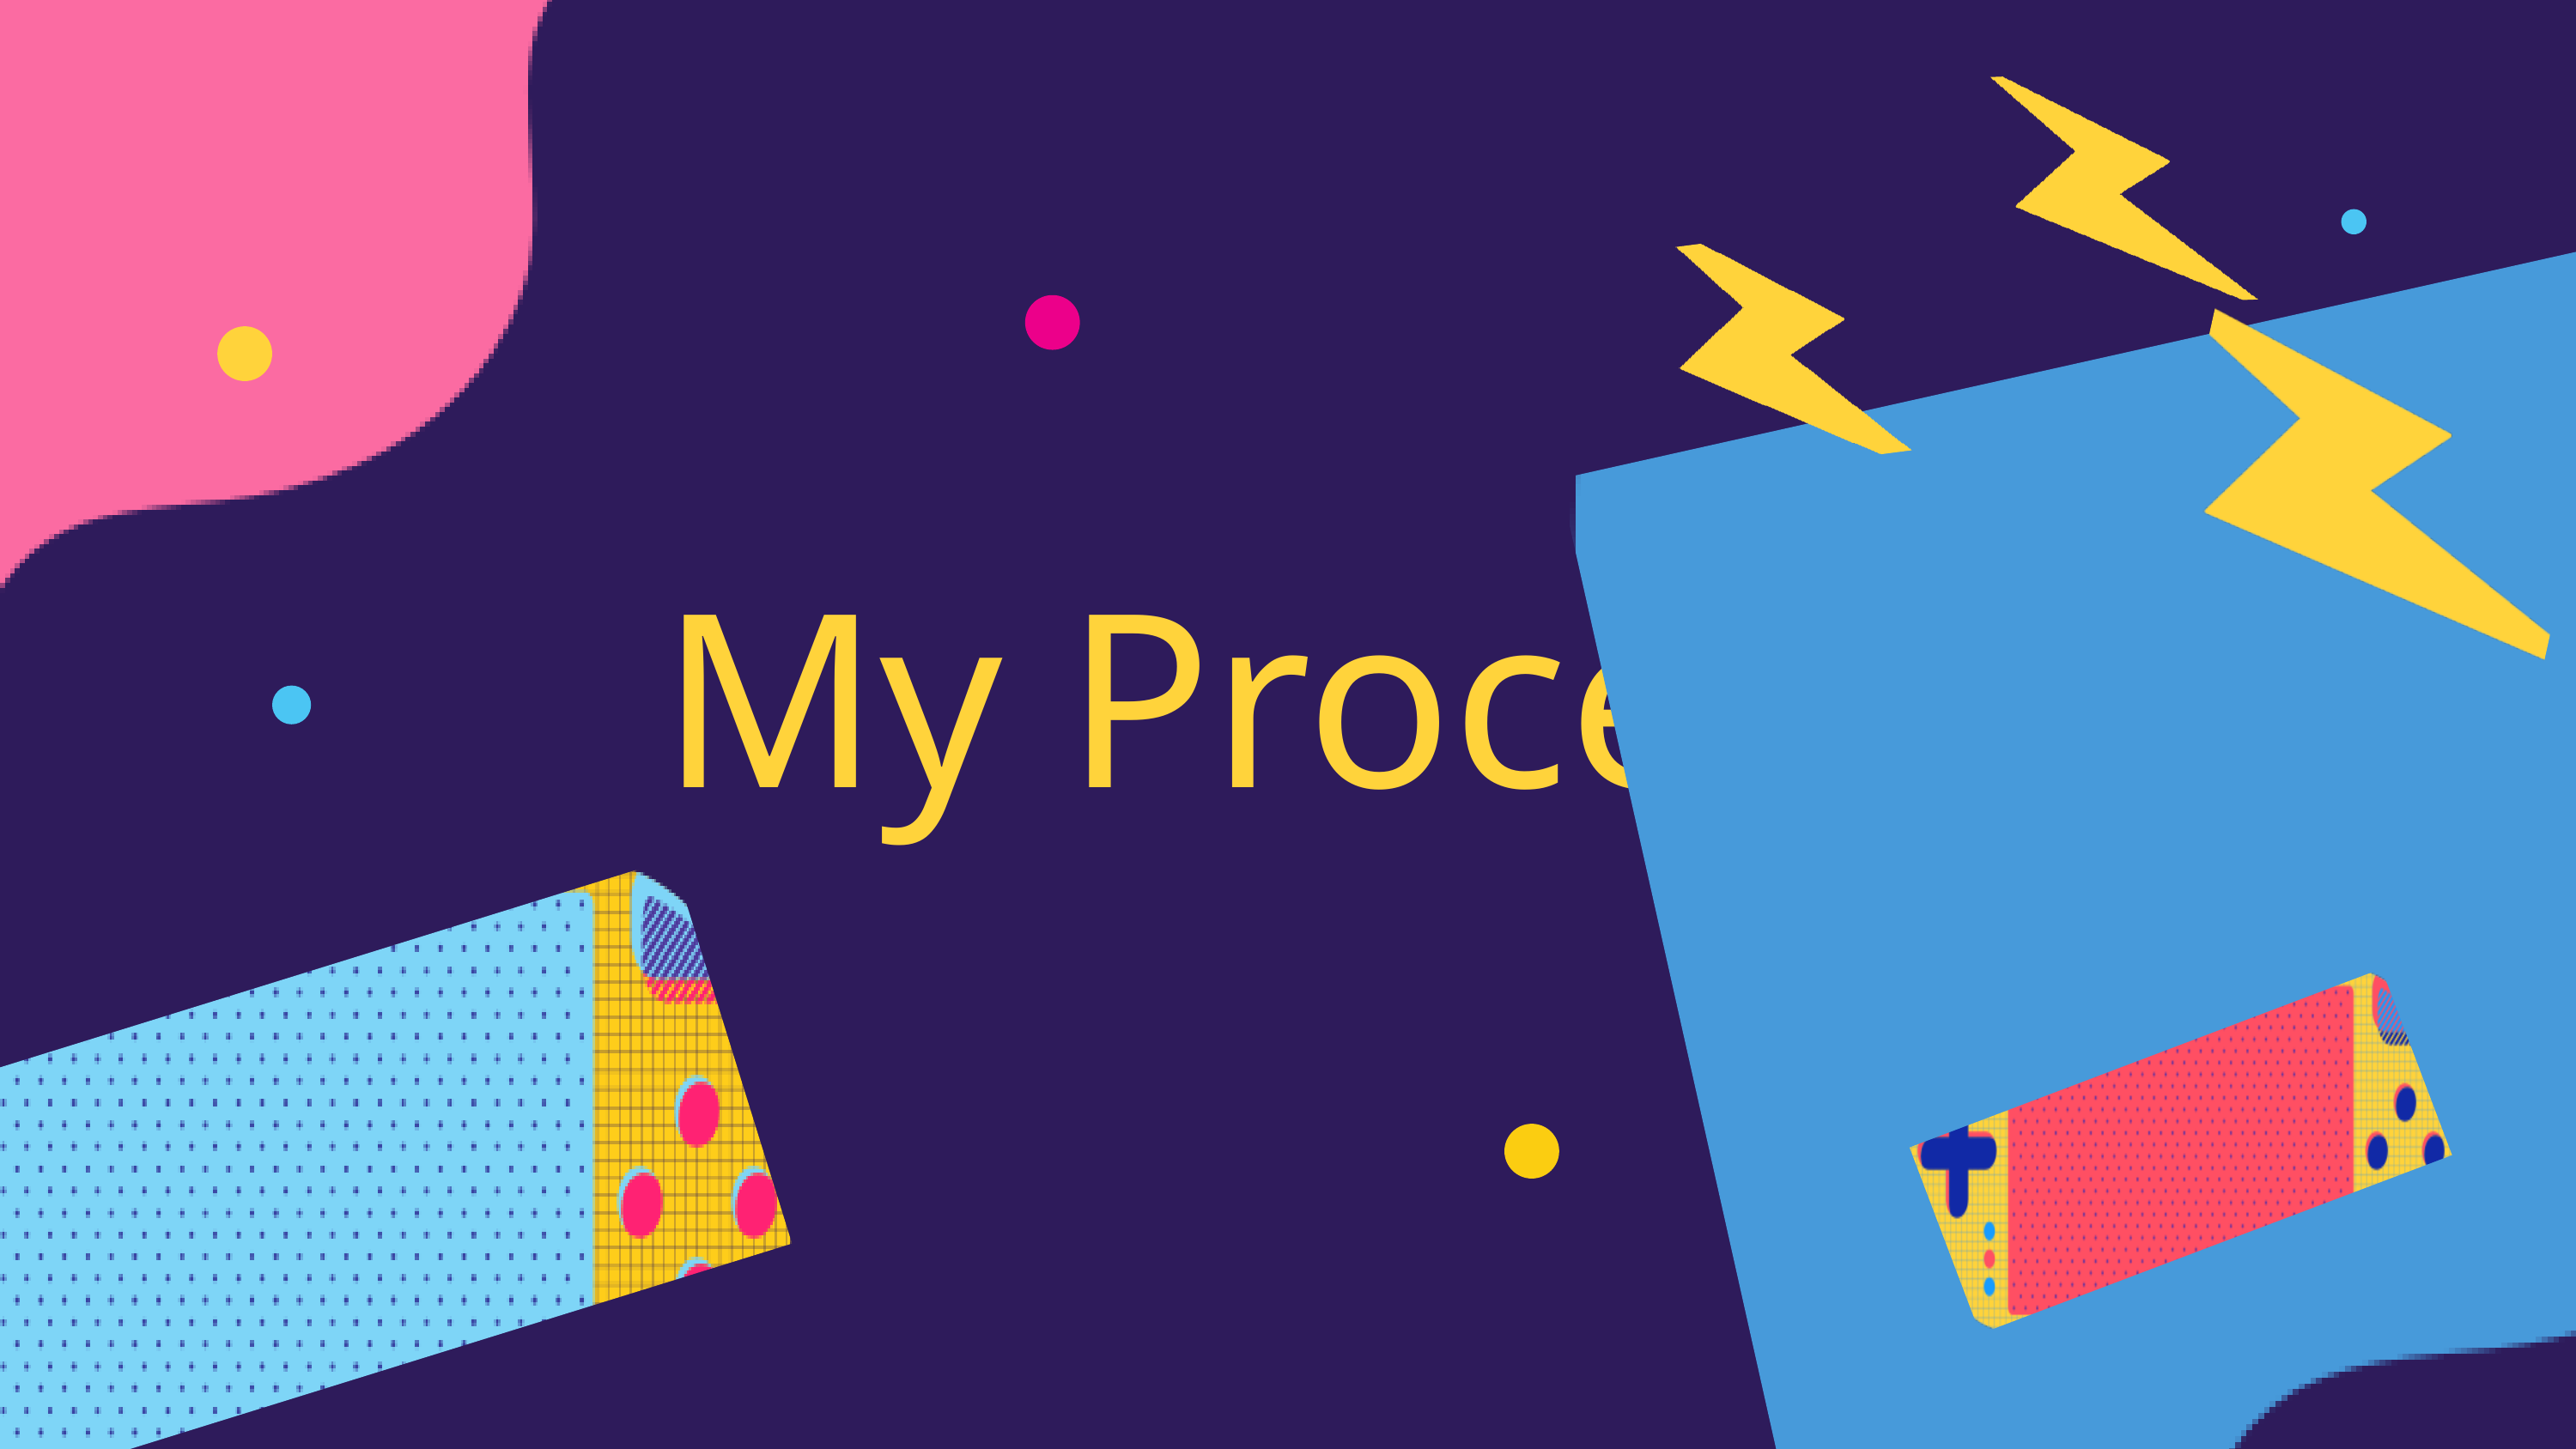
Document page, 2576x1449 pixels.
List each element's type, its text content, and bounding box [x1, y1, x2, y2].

text_box [1558, 334, 2576, 1449]
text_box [1024, 294, 1080, 350]
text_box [216, 325, 273, 382]
text_box [1982, 67, 2269, 310]
text_box [1643, 215, 1950, 482]
text_box [0, 0, 968, 969]
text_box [1504, 1123, 1560, 1179]
text_box [2150, 276, 2576, 686]
text_box [0, 858, 793, 1449]
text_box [271, 685, 312, 724]
text_box My Process [447, 488, 1638, 836]
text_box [2341, 209, 2367, 235]
text_box [1909, 968, 2452, 1334]
text_box [2345, 252, 2576, 355]
